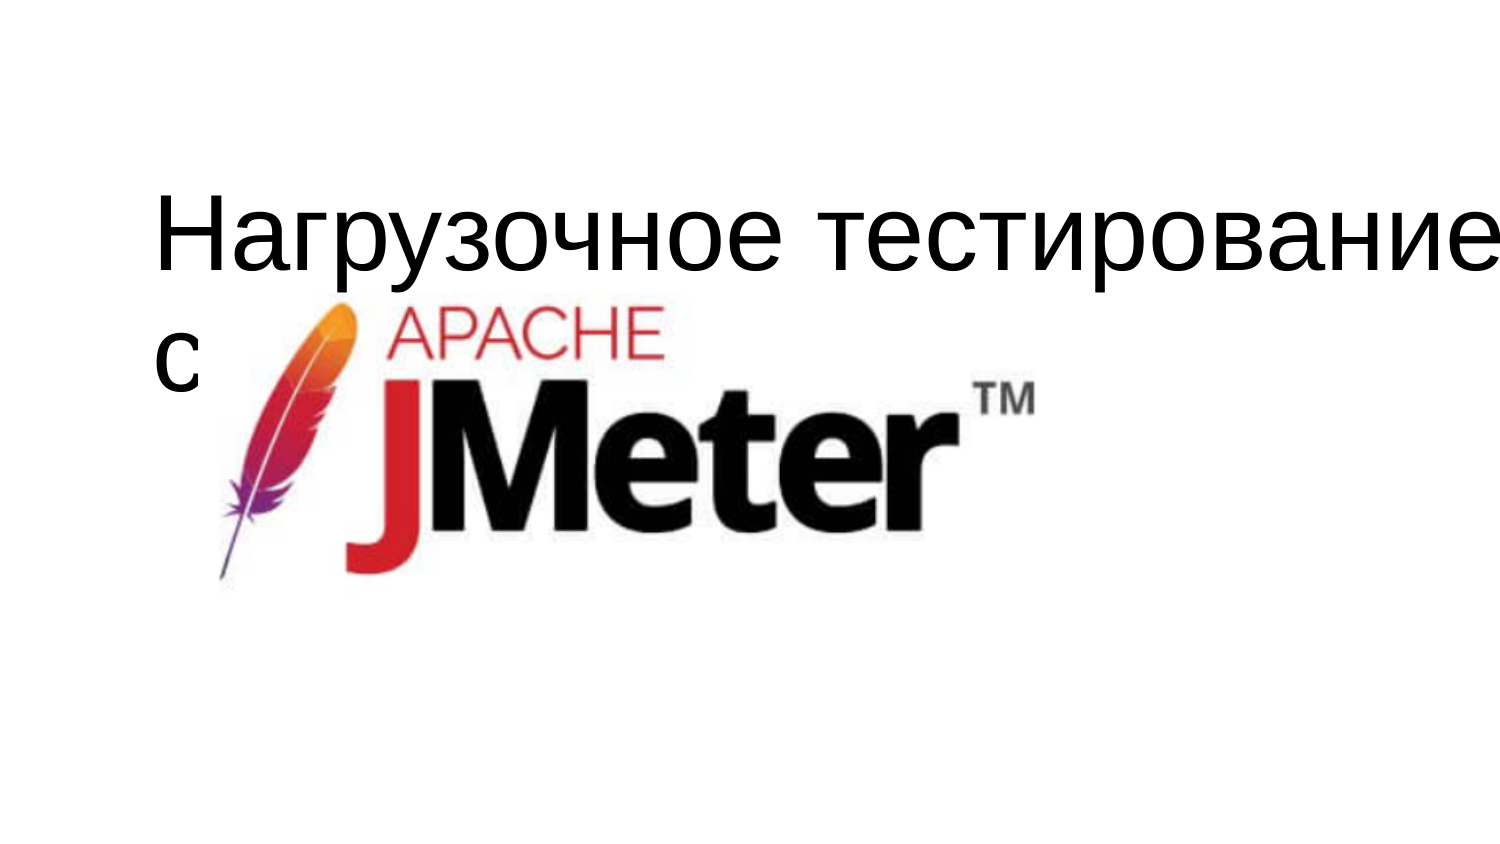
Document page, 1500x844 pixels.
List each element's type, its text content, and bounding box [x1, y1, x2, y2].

picture [197, 293, 1046, 594]
title Нагрузочное тестирование с [137, 140, 1500, 430]
